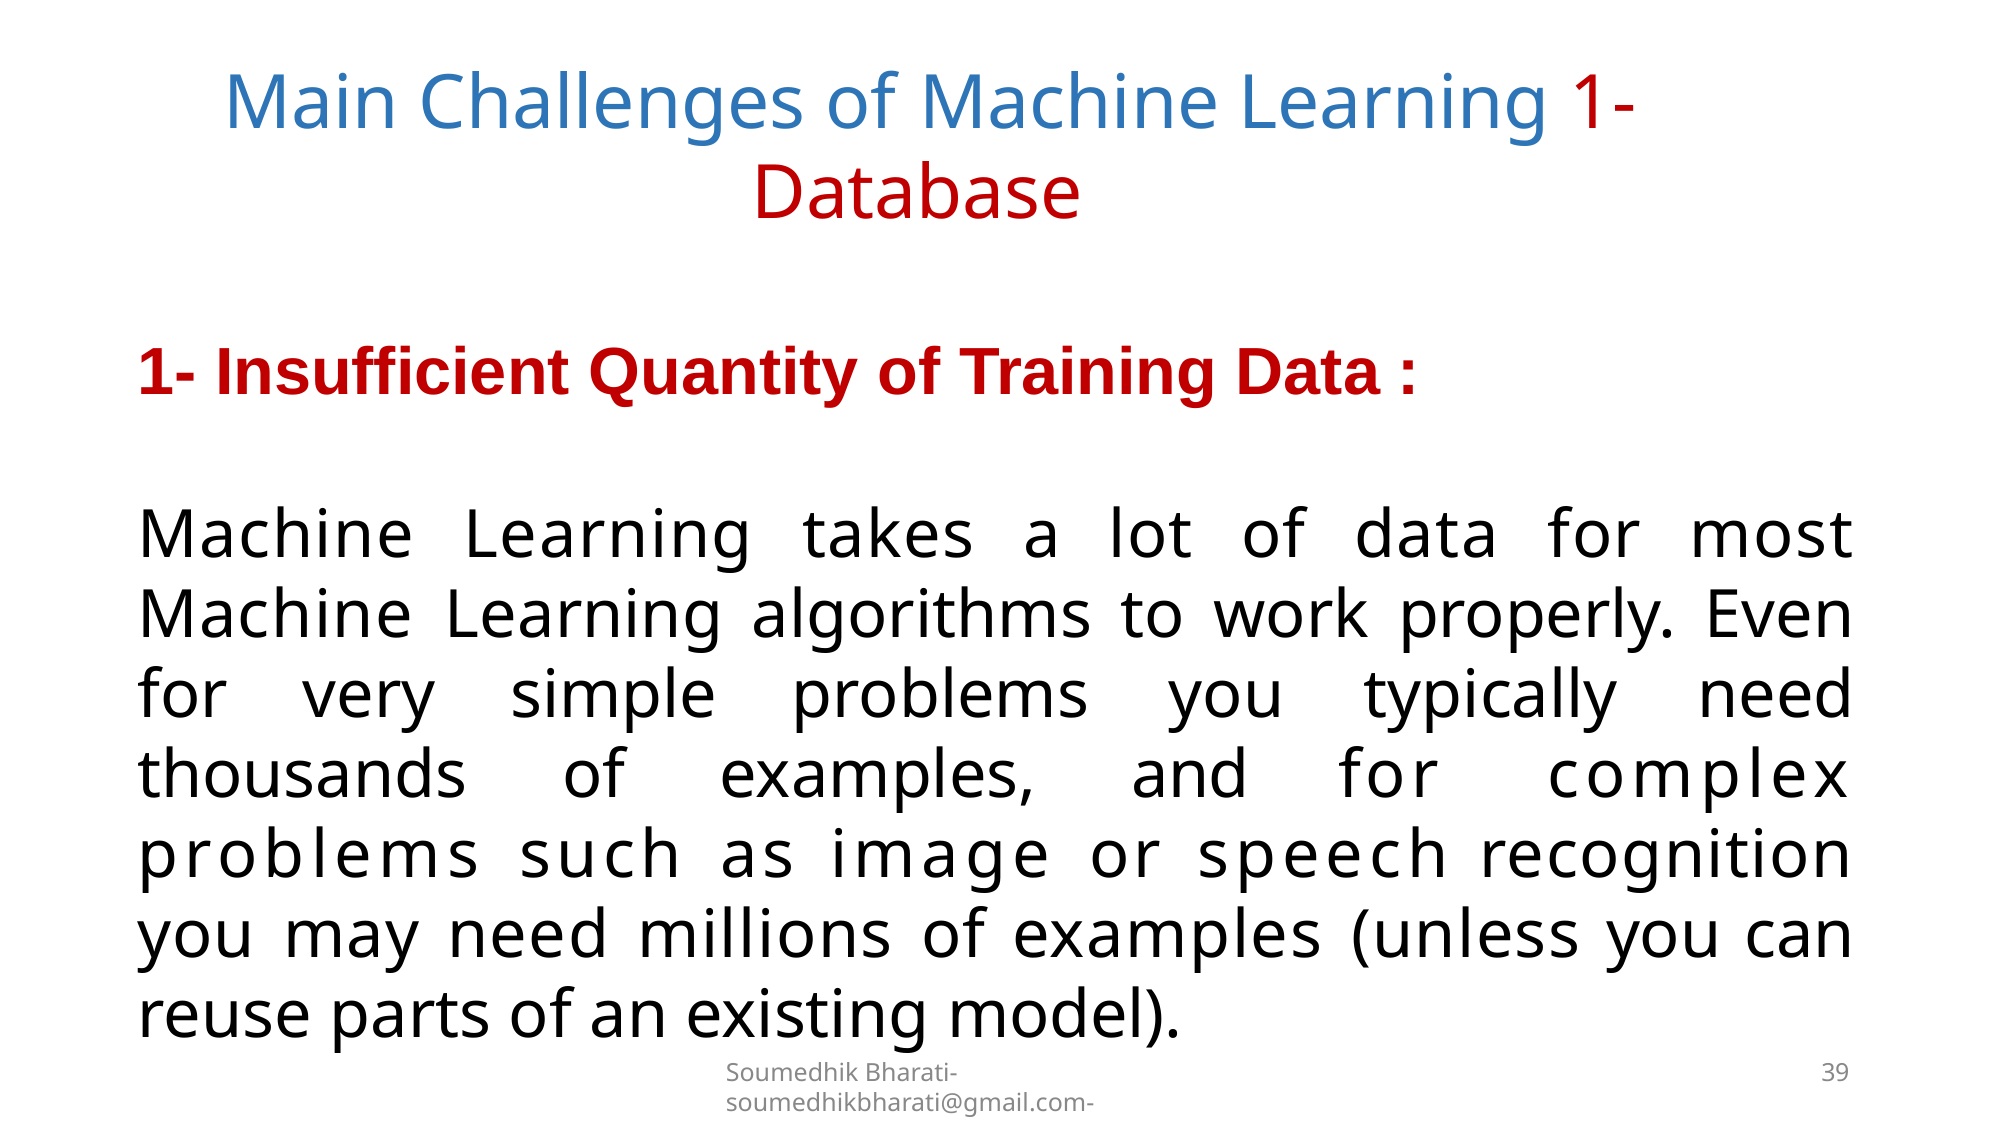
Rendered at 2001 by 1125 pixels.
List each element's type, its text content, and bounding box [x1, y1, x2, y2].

text_box 1- Insufficient Quantity of Training Data : Machine Learning takes a lot of data for most Machine Learning algorithms to work properly. Even for very simple problems you typically need thousands of examples, and for complex problems such as image or speech recognition you may need millions of examples (unless you can reuse parts of an existing model). [135, 325, 1856, 1051]
slide_number 39 [1819, 1056, 1856, 1125]
text_box Soumedhik Bharati- soumedhikbharati@gmail.com- [723, 1056, 1277, 1117]
title Main Challenges of Machine Learning 1- Database [221, 51, 1770, 242]
